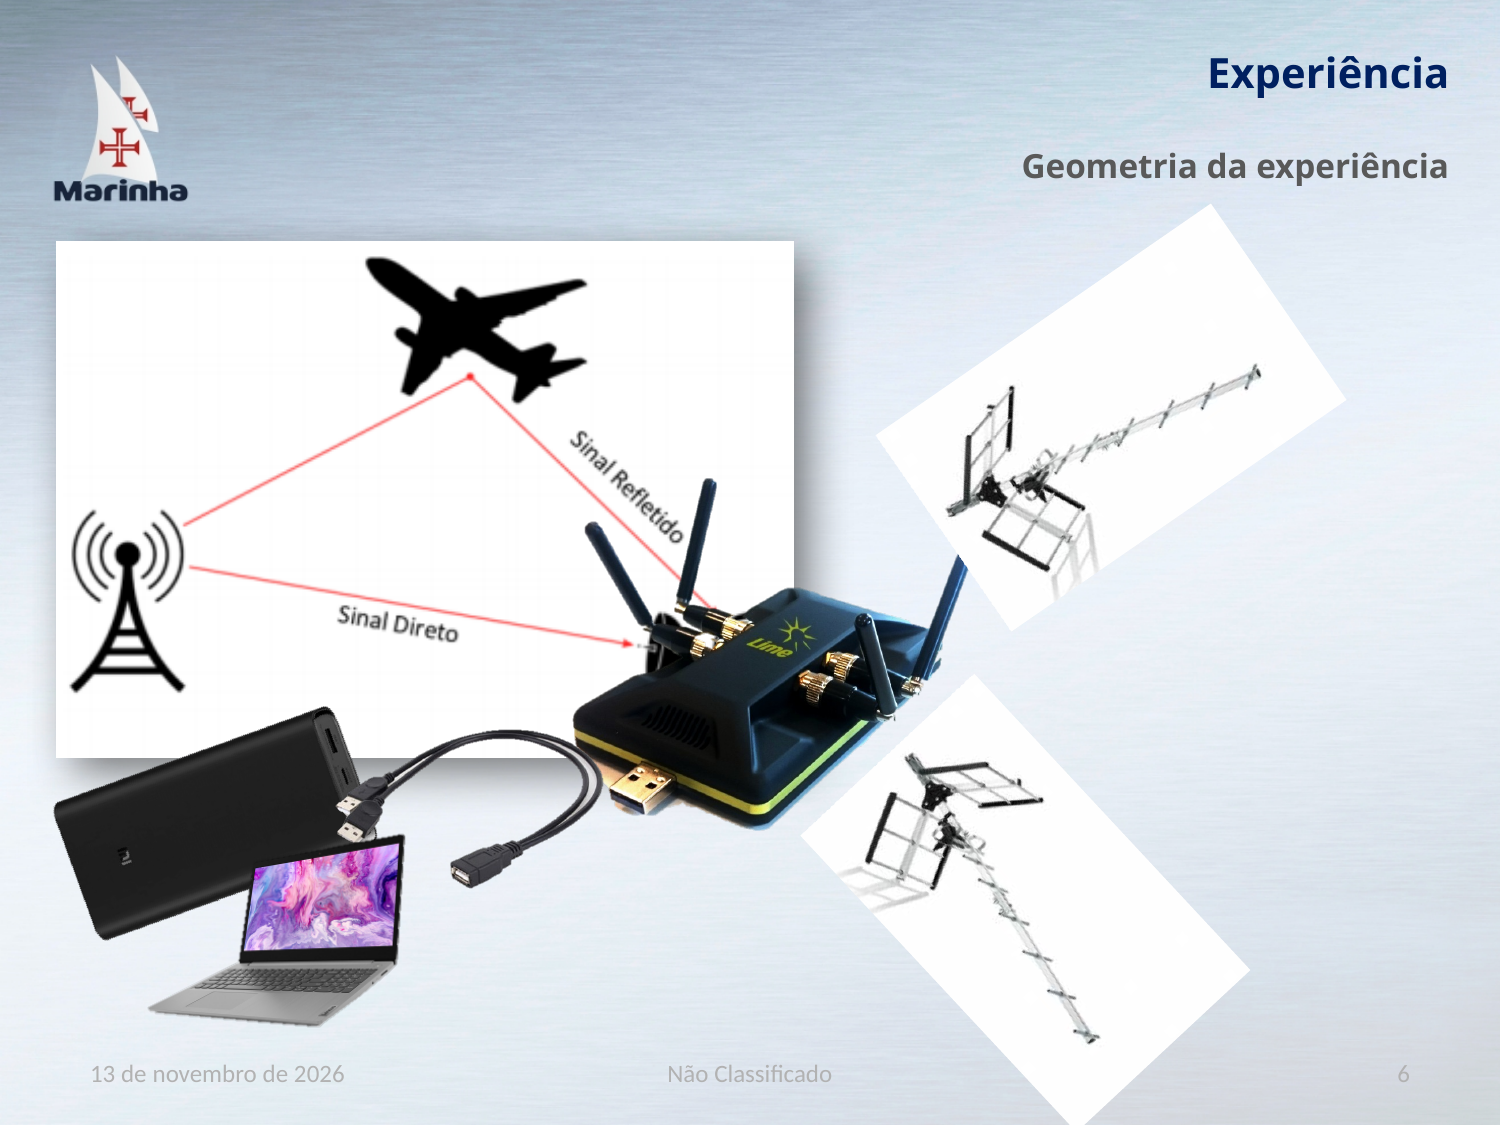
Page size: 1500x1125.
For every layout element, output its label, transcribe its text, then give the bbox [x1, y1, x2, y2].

list Geometria da experiência [206, 137, 1465, 197]
slide_number 6 [1109, 1042, 1425, 1103]
picture [0, 0, 1500, 1125]
title Experiência [183, 30, 1465, 114]
footer Não Classificado [512, 1042, 988, 1103]
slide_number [75, 1042, 425, 1103]
